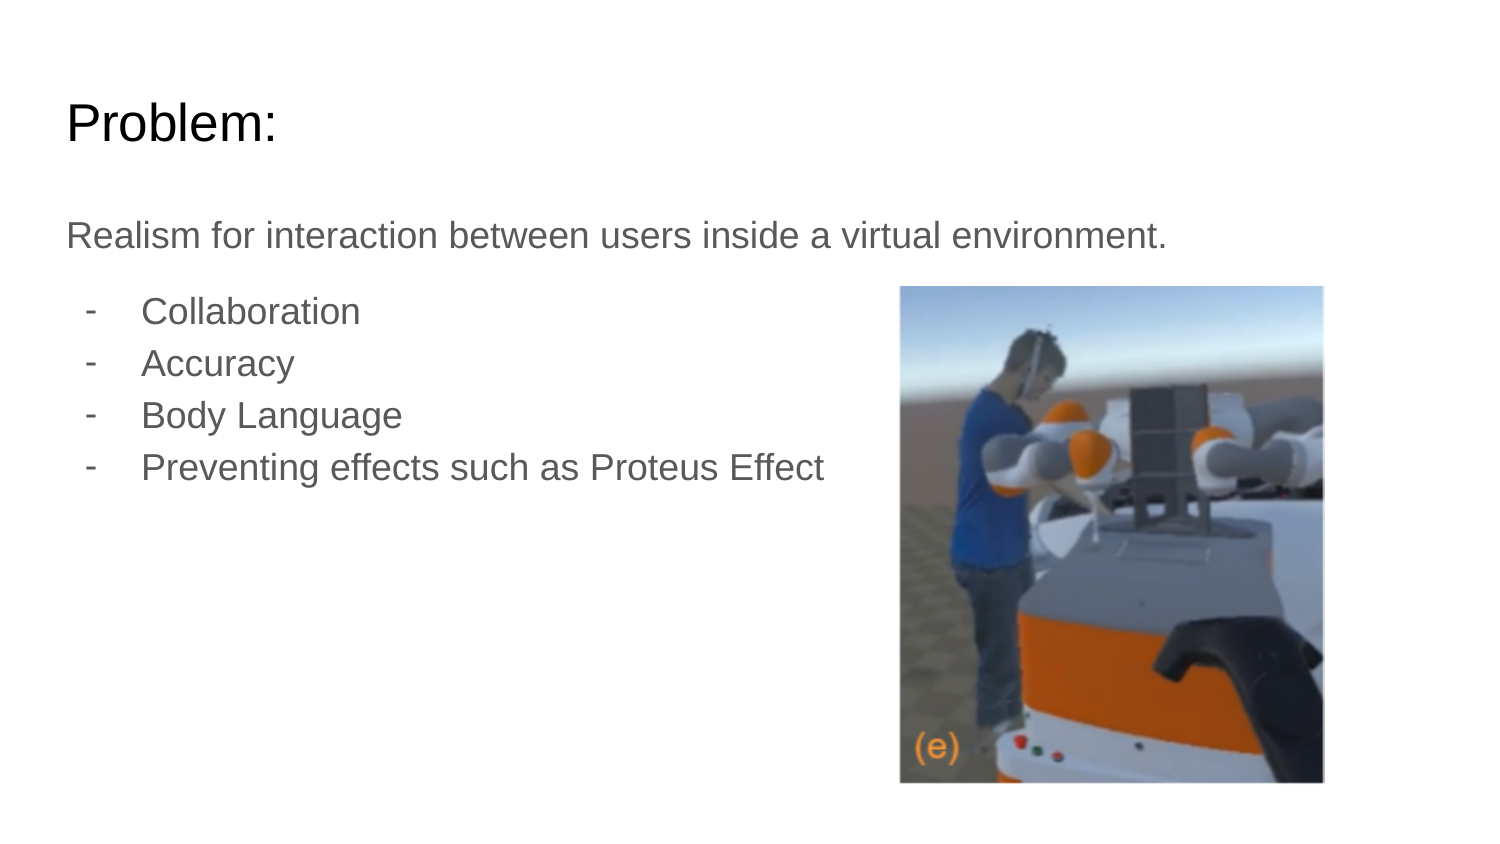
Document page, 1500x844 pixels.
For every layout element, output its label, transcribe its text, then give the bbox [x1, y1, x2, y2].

picture [899, 285, 1326, 787]
title Problem: [51, 72, 1449, 167]
list Realism for interaction between users inside a virtual environment. Collaboration Accuracy Body Language Preventing effects such as Proteus Effect [51, 189, 1449, 768]
